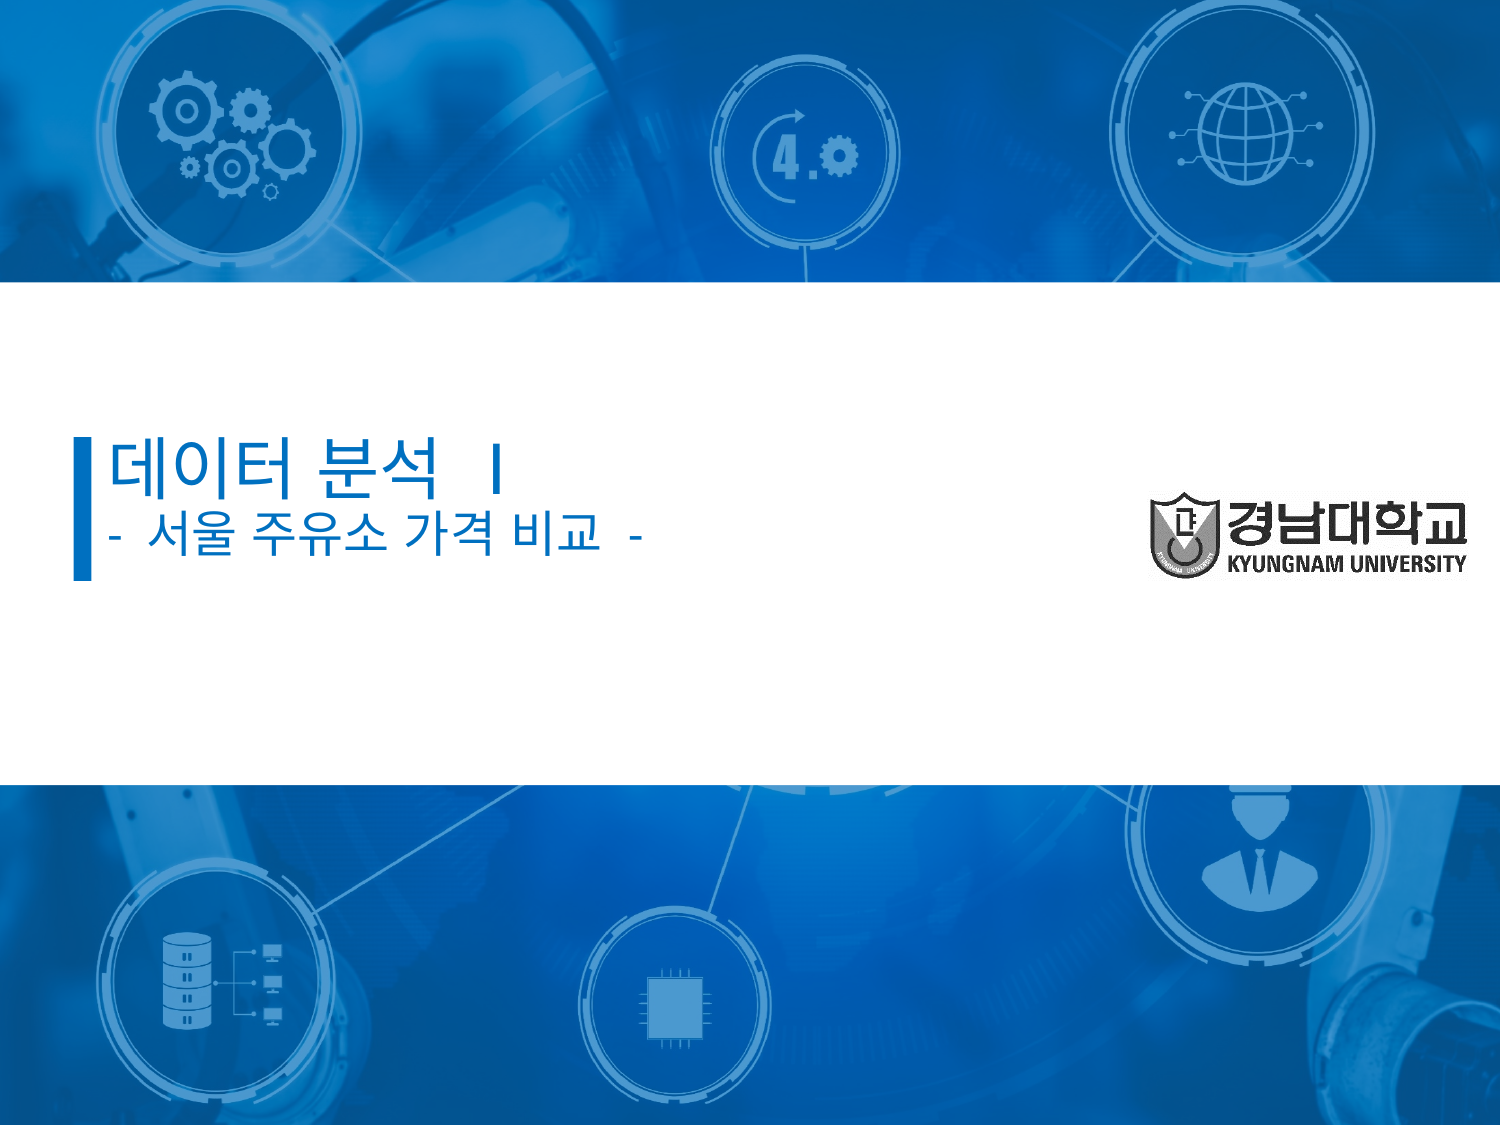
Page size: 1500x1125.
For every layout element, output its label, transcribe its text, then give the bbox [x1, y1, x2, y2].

title 데이터 분석 Ⅰ - 서울 주유소 가격 비교 - [92, 477, 1099, 572]
picture [1146, 487, 1470, 581]
